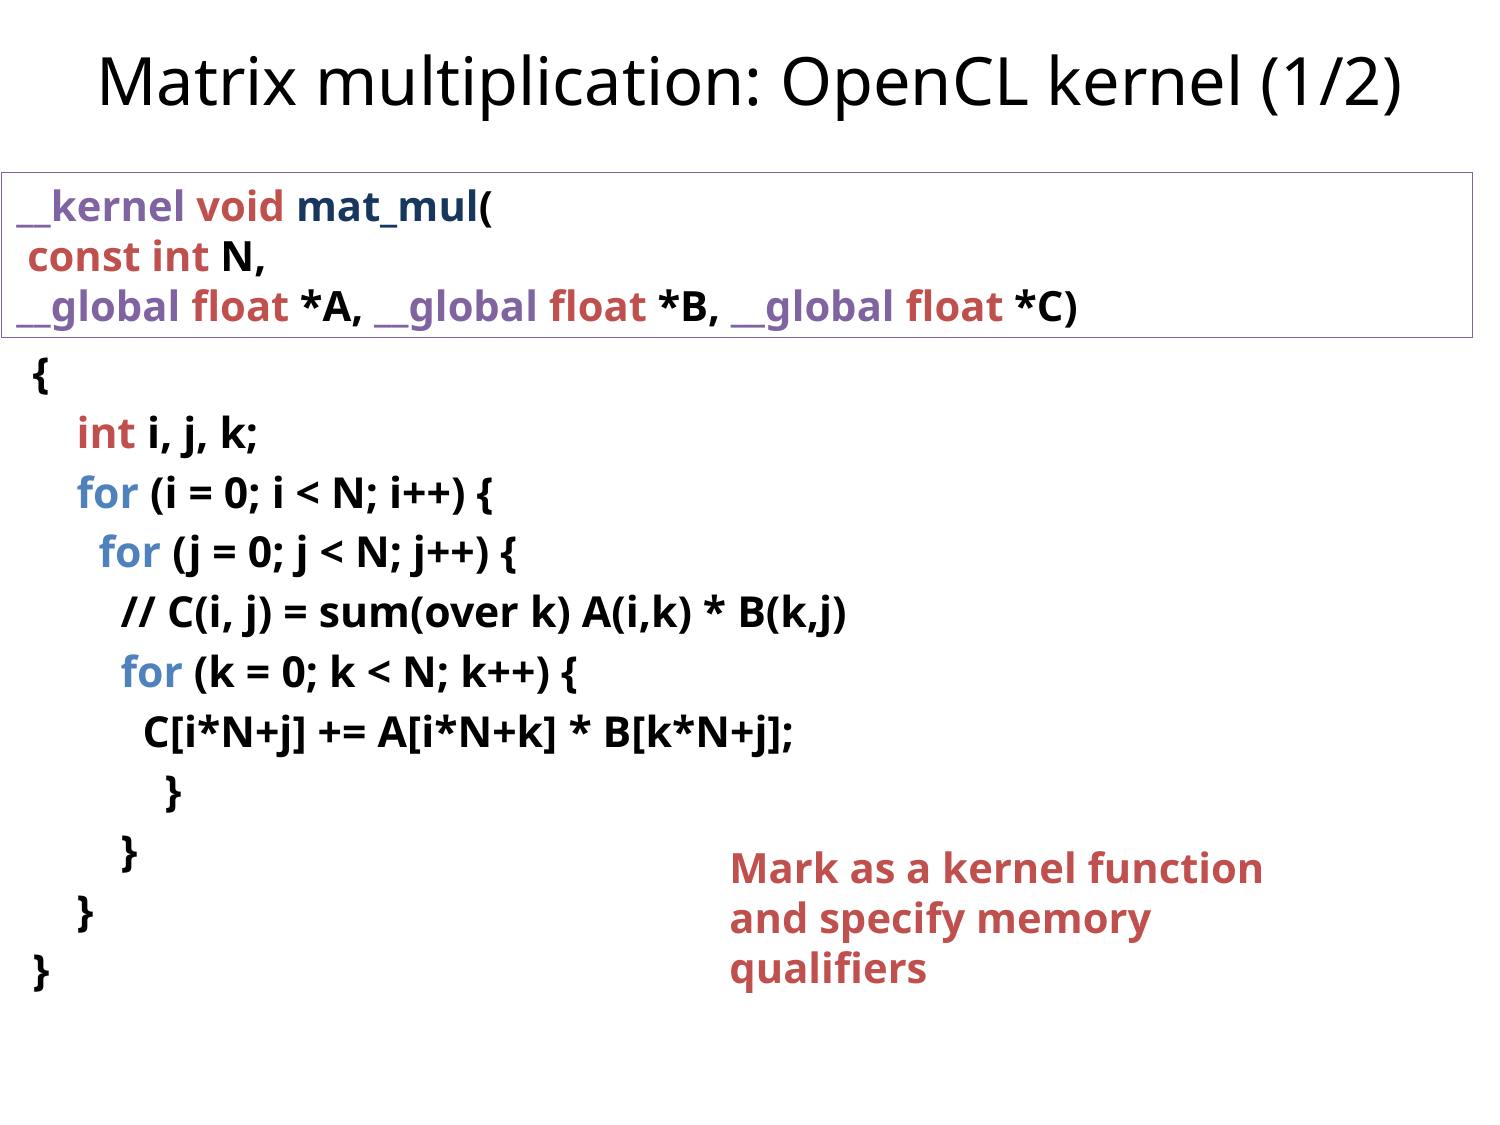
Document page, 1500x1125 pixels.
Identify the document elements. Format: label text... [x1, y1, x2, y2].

list void mat_mul(int N, float *A, float *B, float *C) { int i, j, k; for (i = 0; i < N; i++) { for (j = 0; j < N; j++) { // C(i, j) = sum(over k) A(i,k) * B(k,j) for (k = 0; k < N; k++) { C[i*N+j] += A[i*N+k] * B[k*N+j]; } } } } [17, 278, 1500, 1005]
text_box Mark as a kernel function and specify memory qualifiers [714, 834, 1360, 999]
title Matrix multiplication: OpenCL kernel (1/2) [17, 0, 1483, 173]
text_box __kernel void mat_mul( const int N, __global float *A, __global float *B, __global float *C) [1, 172, 1473, 338]
